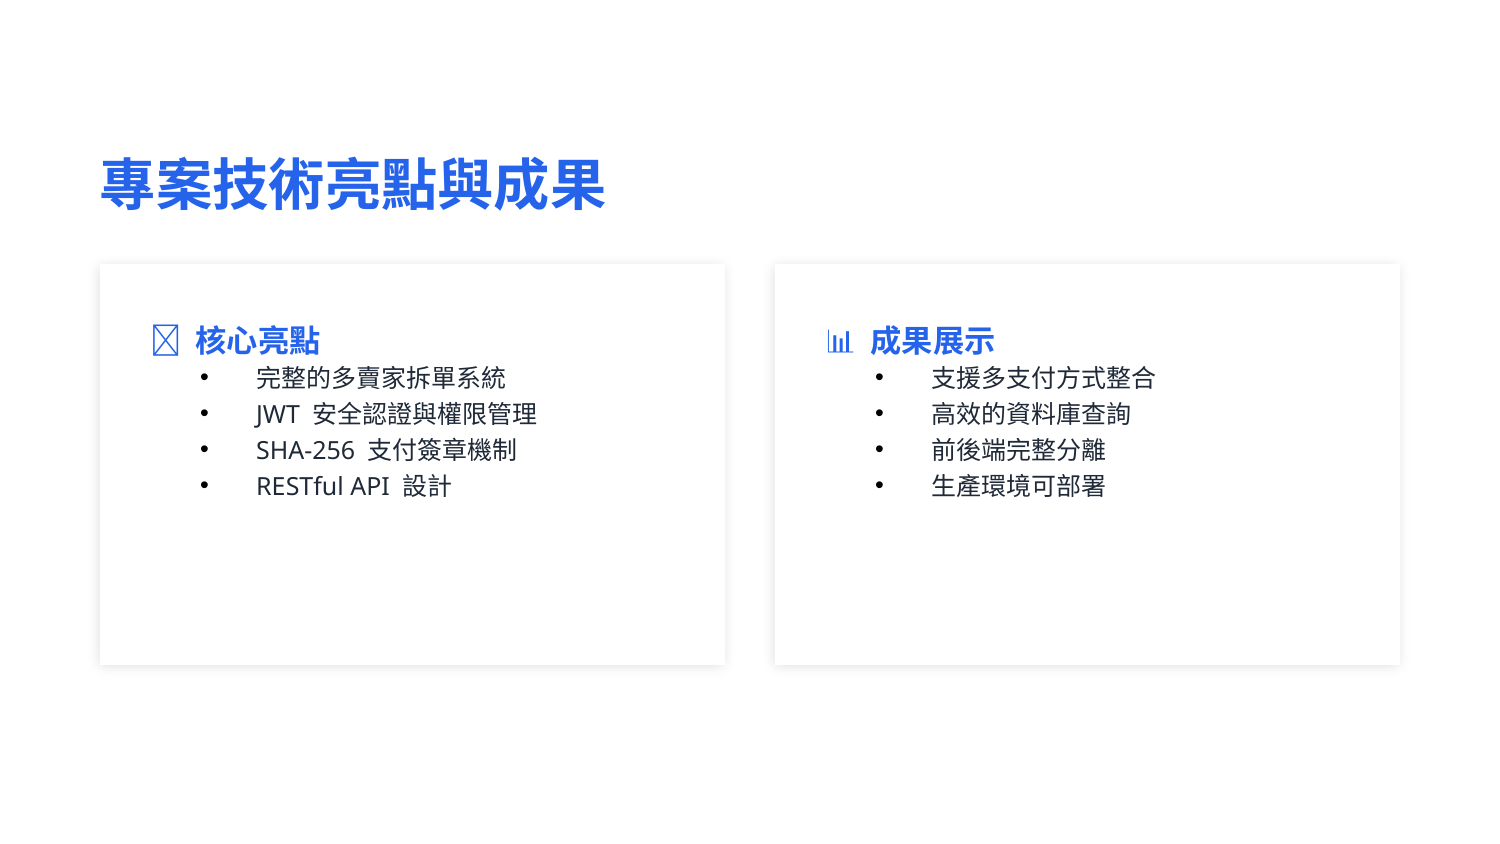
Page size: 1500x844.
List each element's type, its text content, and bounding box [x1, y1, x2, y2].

text_box [99, 264, 725, 665]
text_box 支援多支付方式整合 高效的資料庫查詢 前後端完整分離 生產環境可部署 [875, 356, 1350, 616]
text_box 🎯 核心亮點 [149, 314, 686, 357]
text_box 📊 成果展示 [824, 314, 1361, 357]
text_box 專案技術亮點與成果 [99, 99, 1426, 173]
text_box [774, 264, 1400, 665]
text_box 完整的多賣家拆單系統 JWT 安全認證與權限管理 SHA-256 支付簽章機制 RESTful API 設計 [200, 356, 675, 616]
